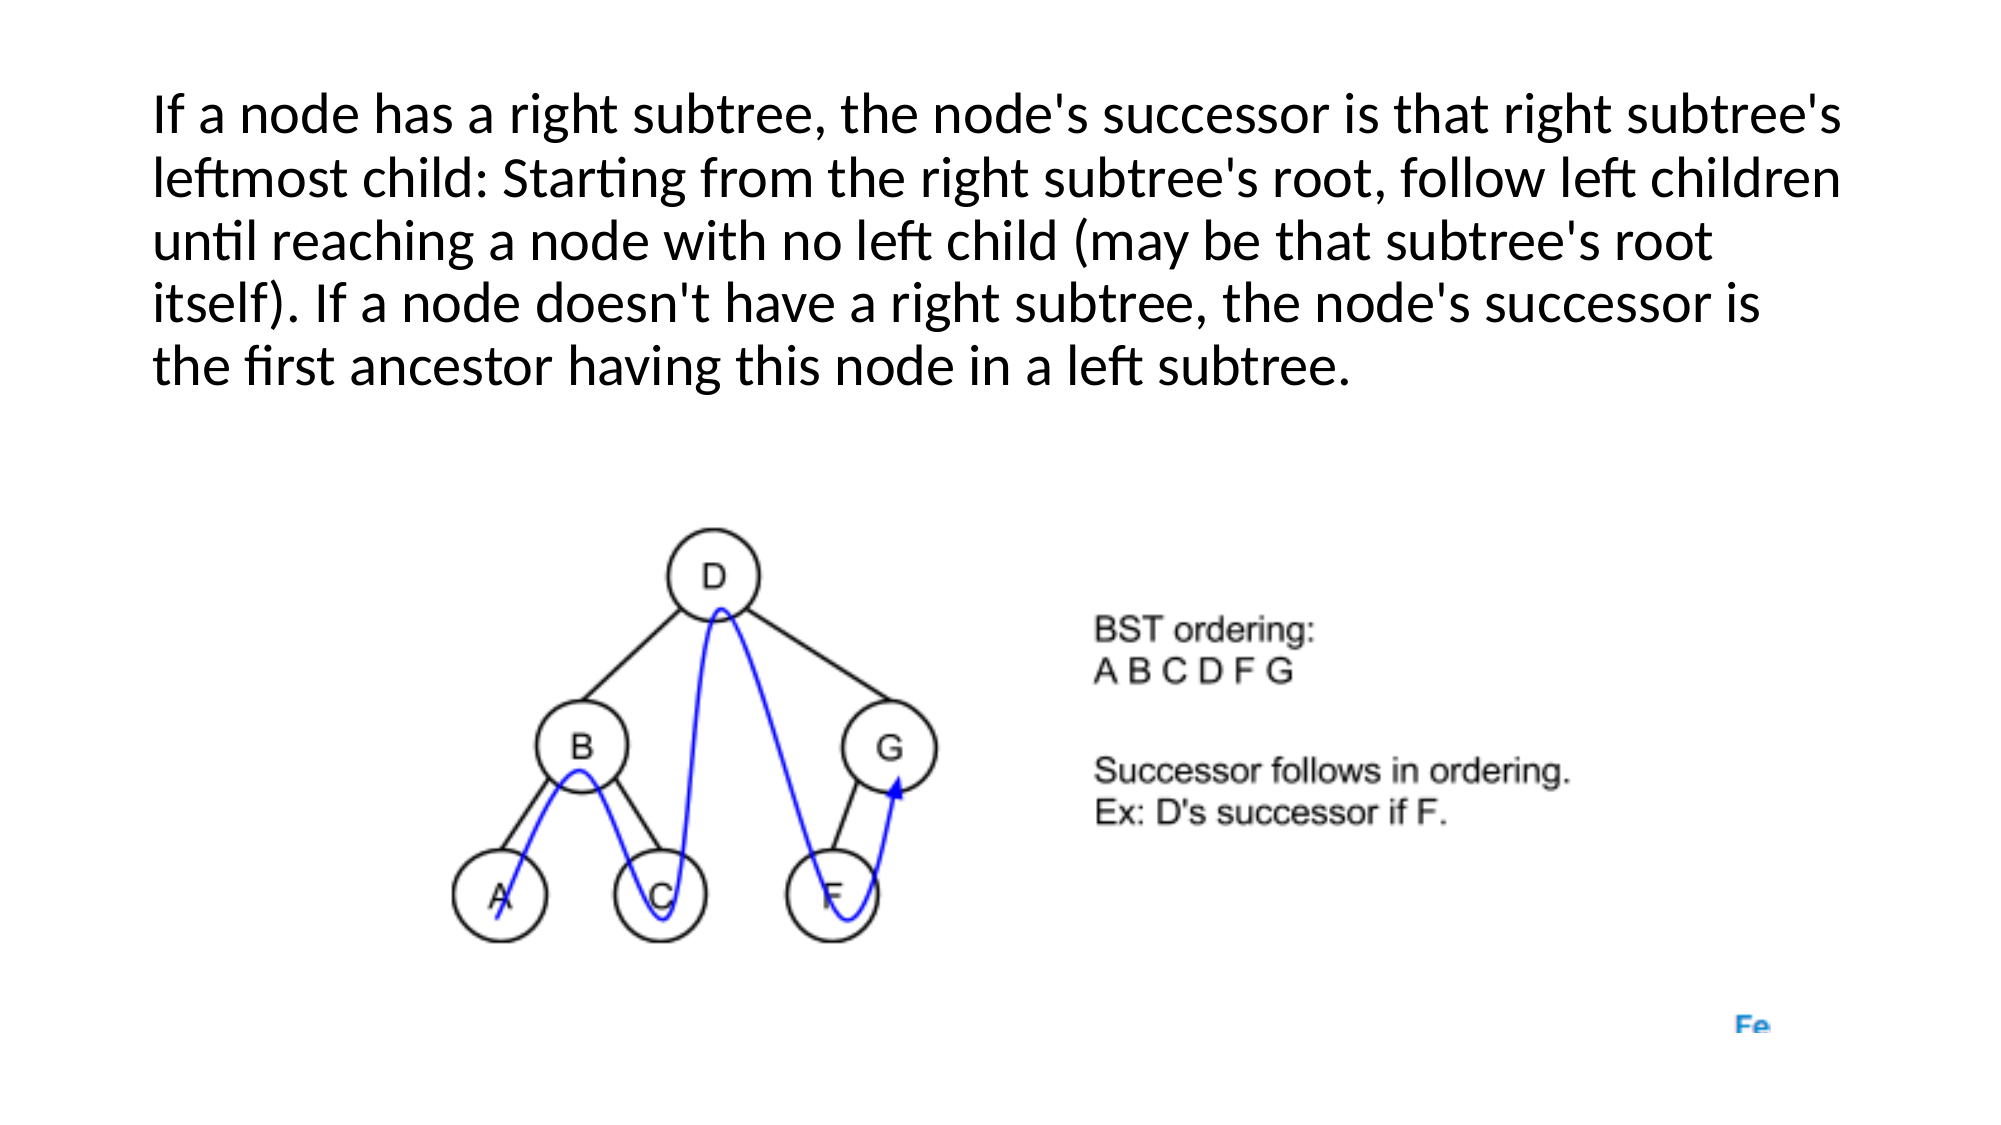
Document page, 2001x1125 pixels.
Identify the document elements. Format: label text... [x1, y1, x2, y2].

list If a node has a right subtree, the node's successor is that right subtree's leftmost child: Starting from the right subtree's root, follow left children until reaching a node with no left child (may be that subtree's root itself). If a node doesn't have a right subtree, the node's successor is the first ancestor having this node in a left subtree. [137, 76, 1863, 1014]
picture [322, 500, 1771, 1033]
